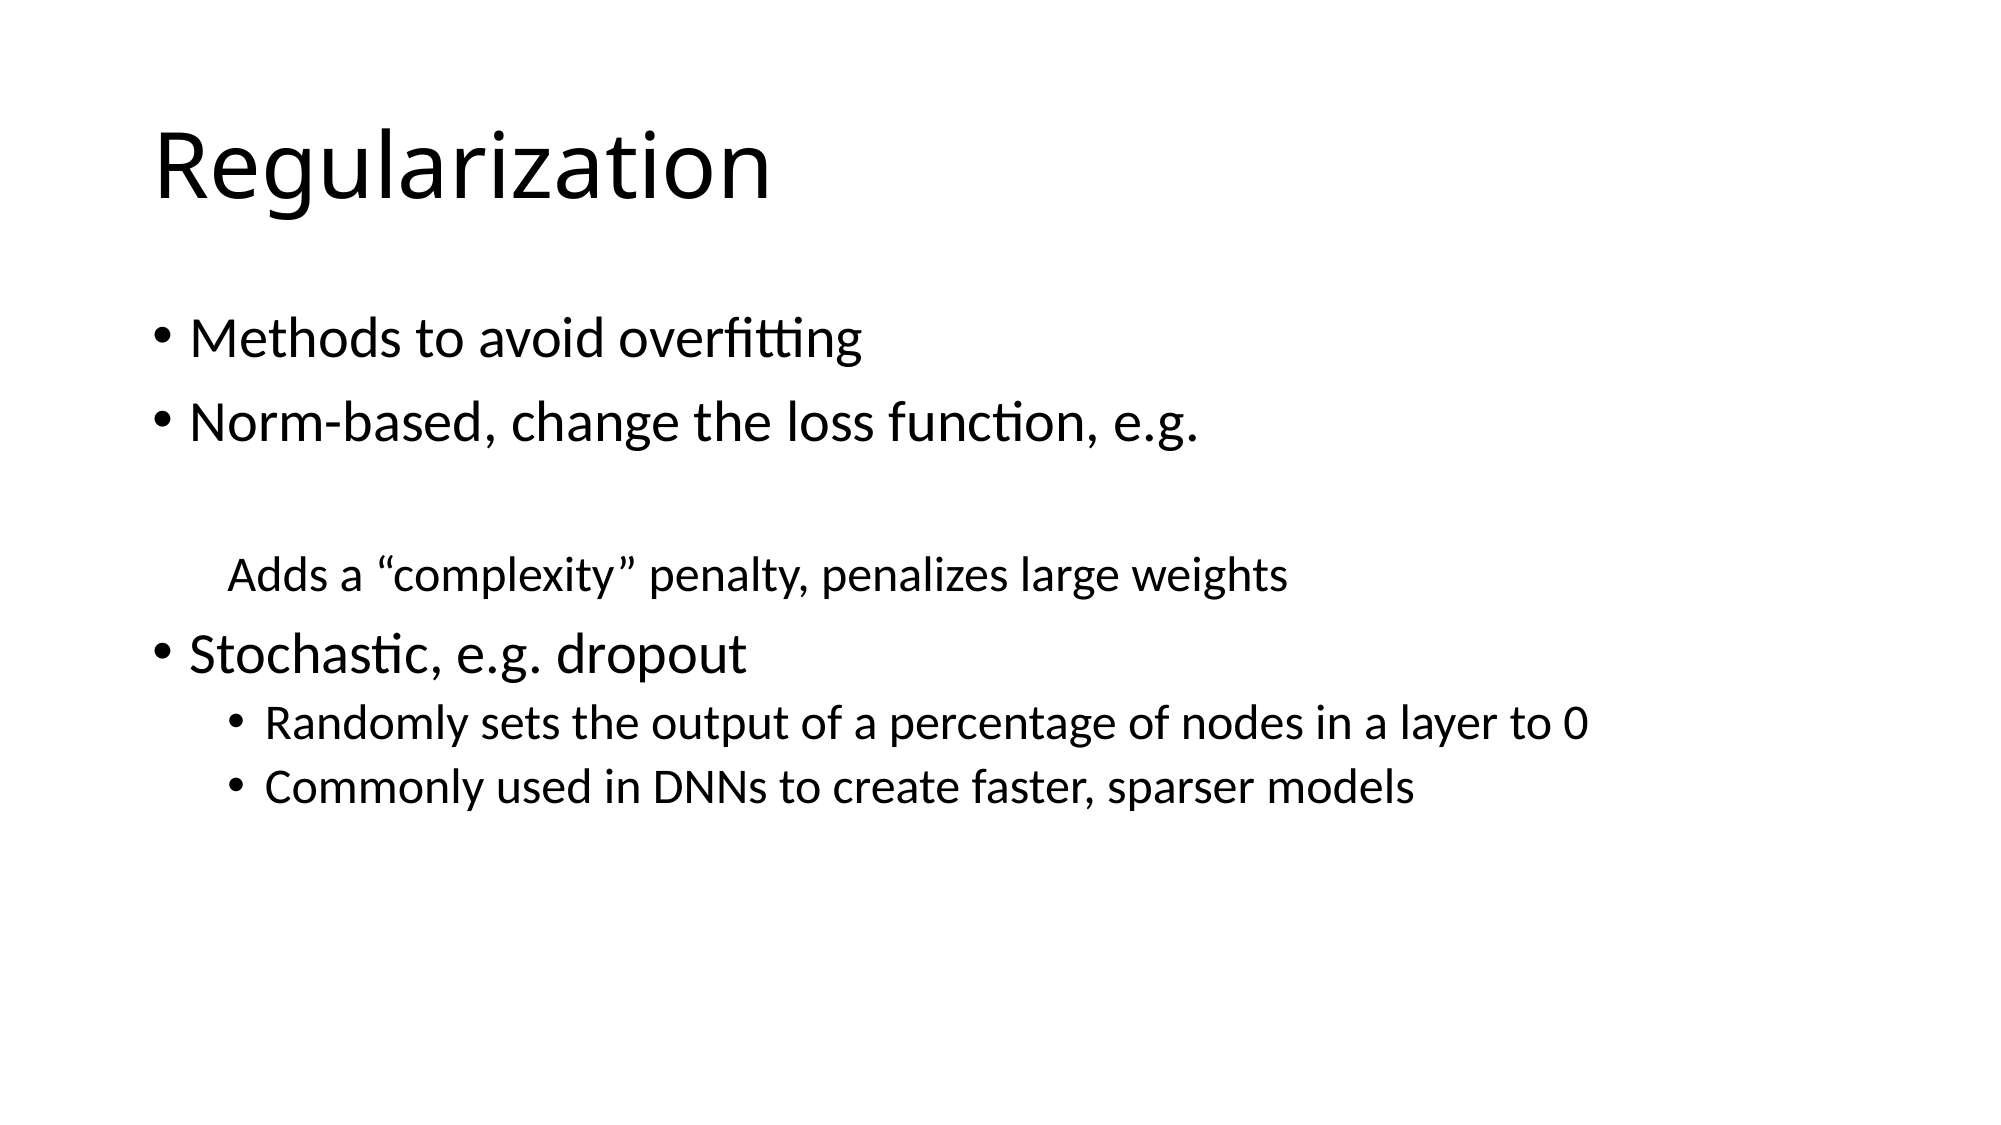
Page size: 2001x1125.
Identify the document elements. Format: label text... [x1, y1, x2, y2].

title Regularization [137, 59, 1863, 278]
